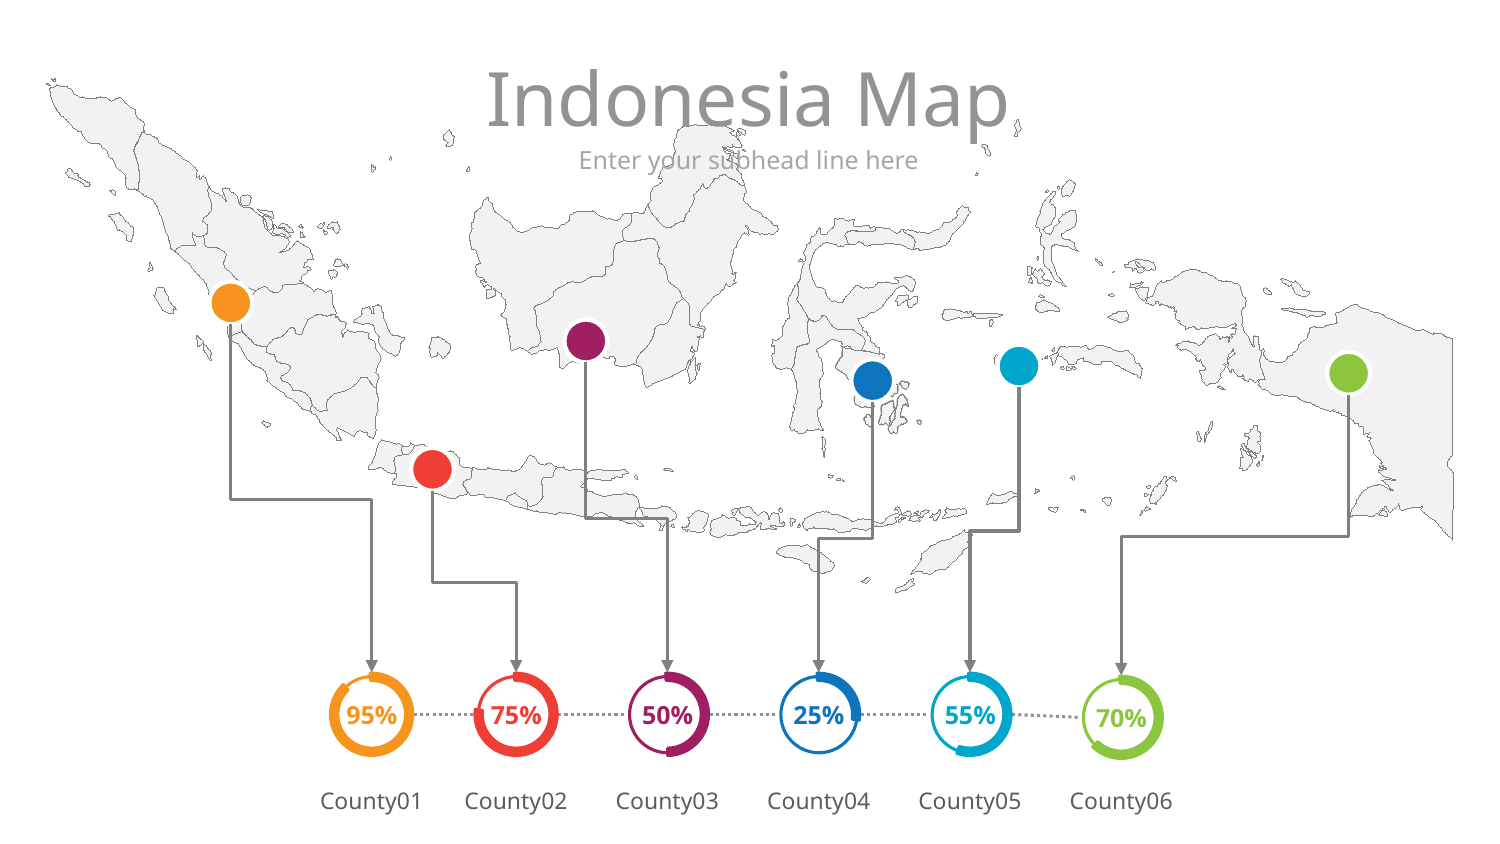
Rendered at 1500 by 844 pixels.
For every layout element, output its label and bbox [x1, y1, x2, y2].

title [62, 55, 1436, 77]
text_box [908, 786, 1033, 815]
text_box [316, 786, 427, 815]
text_box [1059, 786, 1184, 815]
text_box [756, 786, 881, 815]
text_box [46, 77, 1454, 649]
text_box [605, 786, 730, 815]
text_box [454, 786, 579, 815]
text_box [330, 672, 1163, 759]
